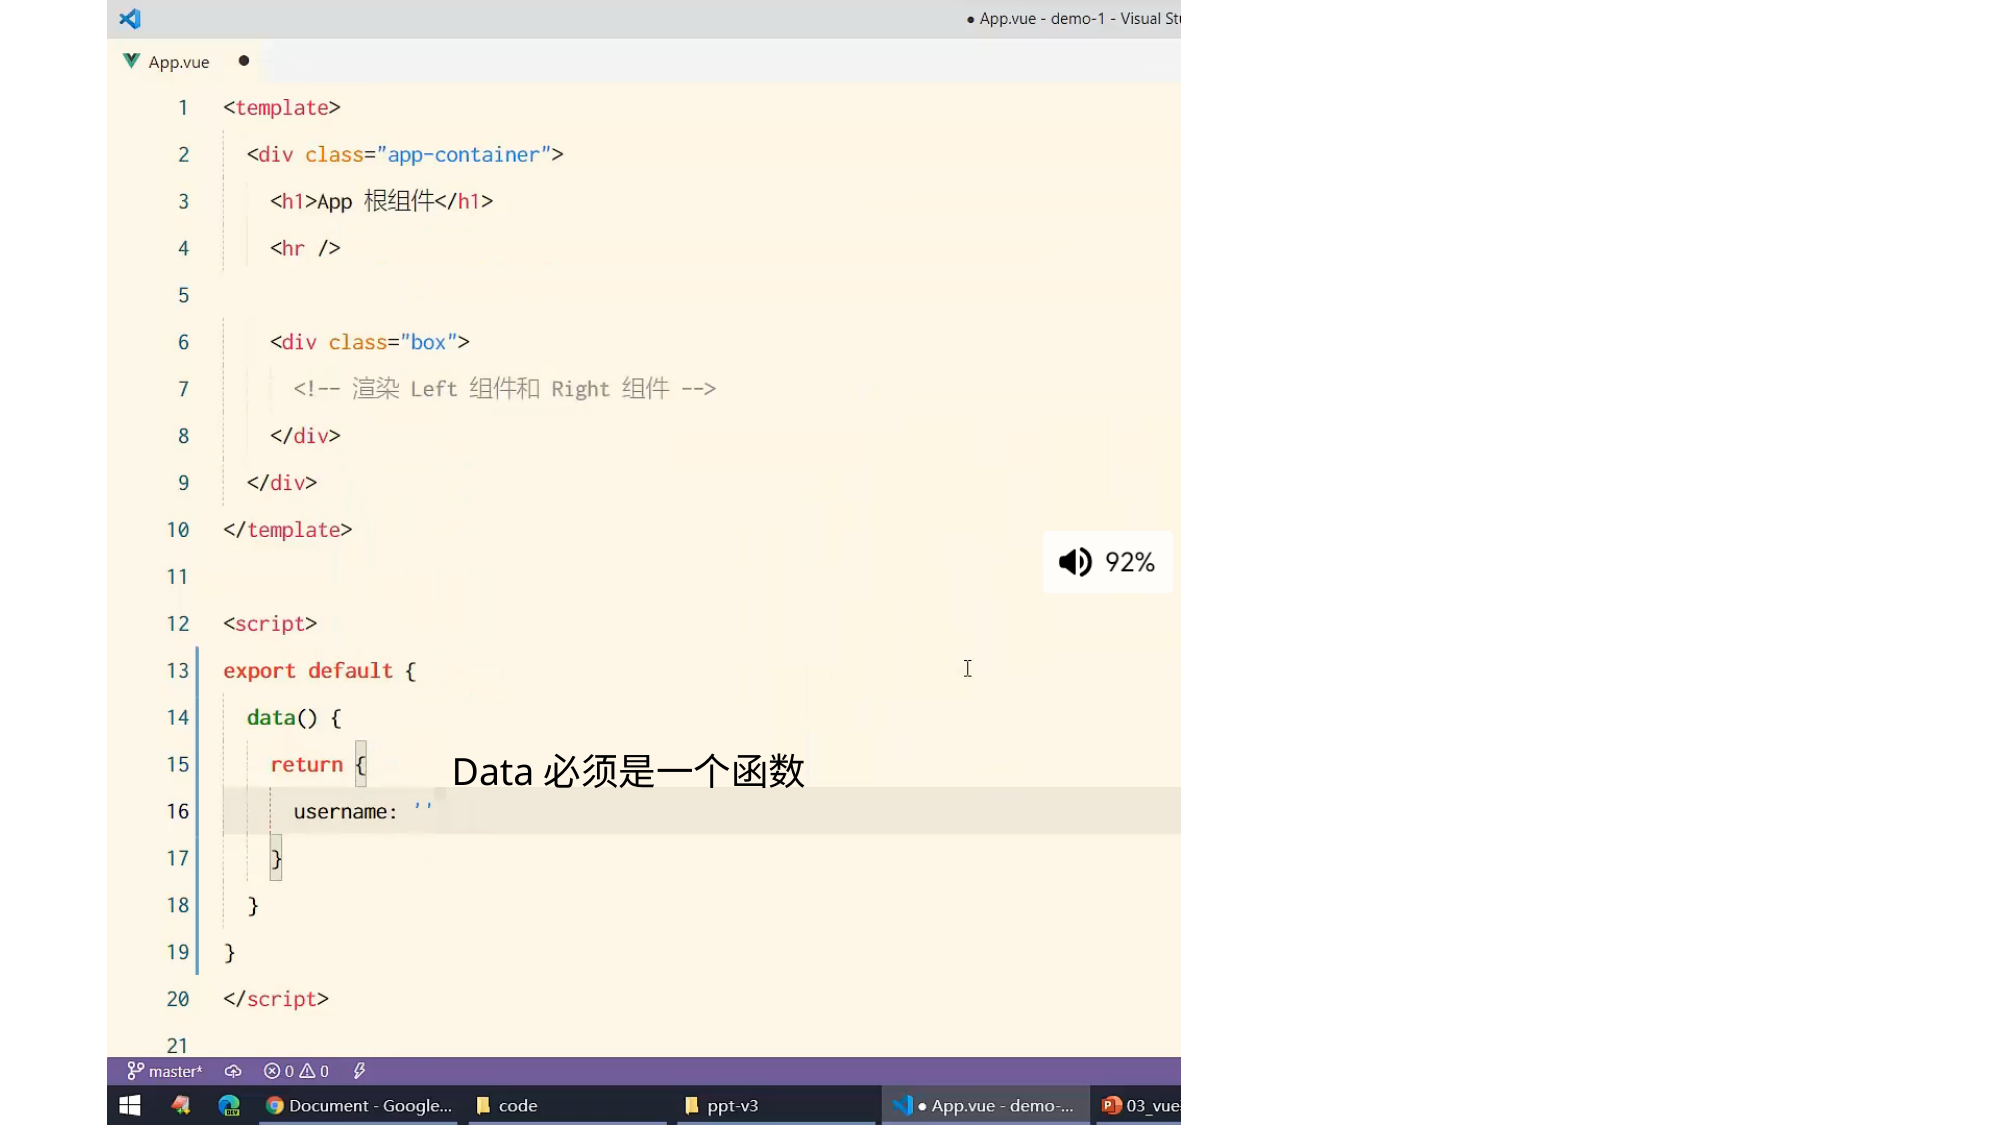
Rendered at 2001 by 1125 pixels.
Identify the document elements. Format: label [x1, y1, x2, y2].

picture [107, 0, 1181, 1125]
